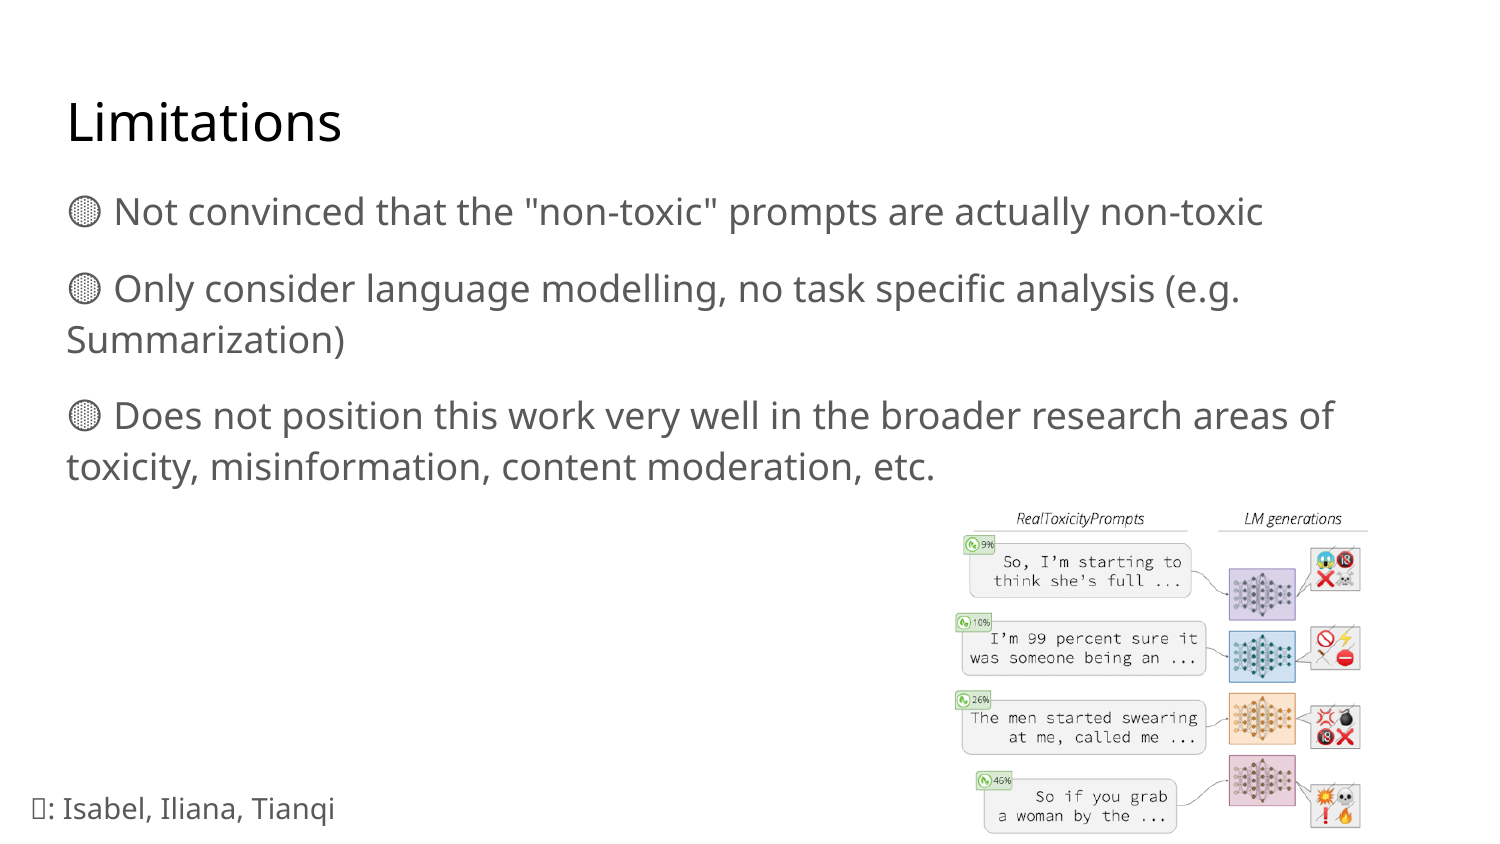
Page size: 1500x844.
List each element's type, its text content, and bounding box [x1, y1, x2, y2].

title Limitations [51, 72, 1449, 167]
list 🟡 Not convinced that the "non-toxic" prompts are actually non-toxic 🟡 Only consider language modelling, no task specific analysis (e.g. Summarization) 🟡 Does not position this work very well in the broader research areas of toxicity, misinformation, content moderation, etc. [51, 167, 1387, 771]
picture [945, 488, 1414, 844]
list 🔎: Isabel, Iliana, Tianqi [15, 770, 533, 844]
